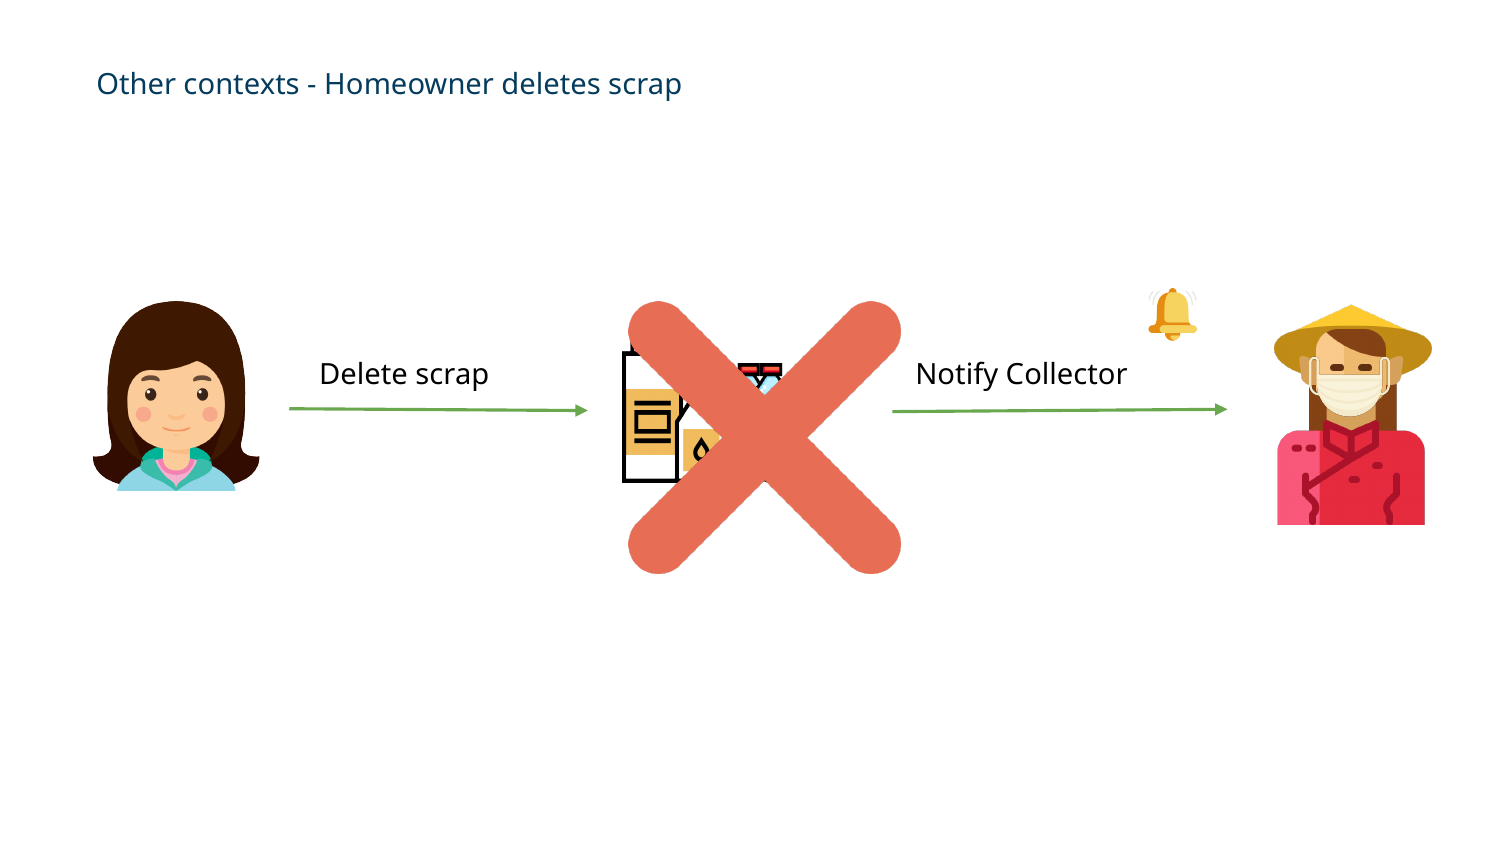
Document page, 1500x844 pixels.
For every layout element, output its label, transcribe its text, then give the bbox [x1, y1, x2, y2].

picture [1146, 288, 1199, 341]
subtitle Other contexts - Homeowner deletes scrap [81, 45, 837, 130]
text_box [288, 301, 901, 574]
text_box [1239, 300, 1464, 525]
text_box Notify Collector [904, 340, 1220, 393]
picture [81, 300, 271, 491]
